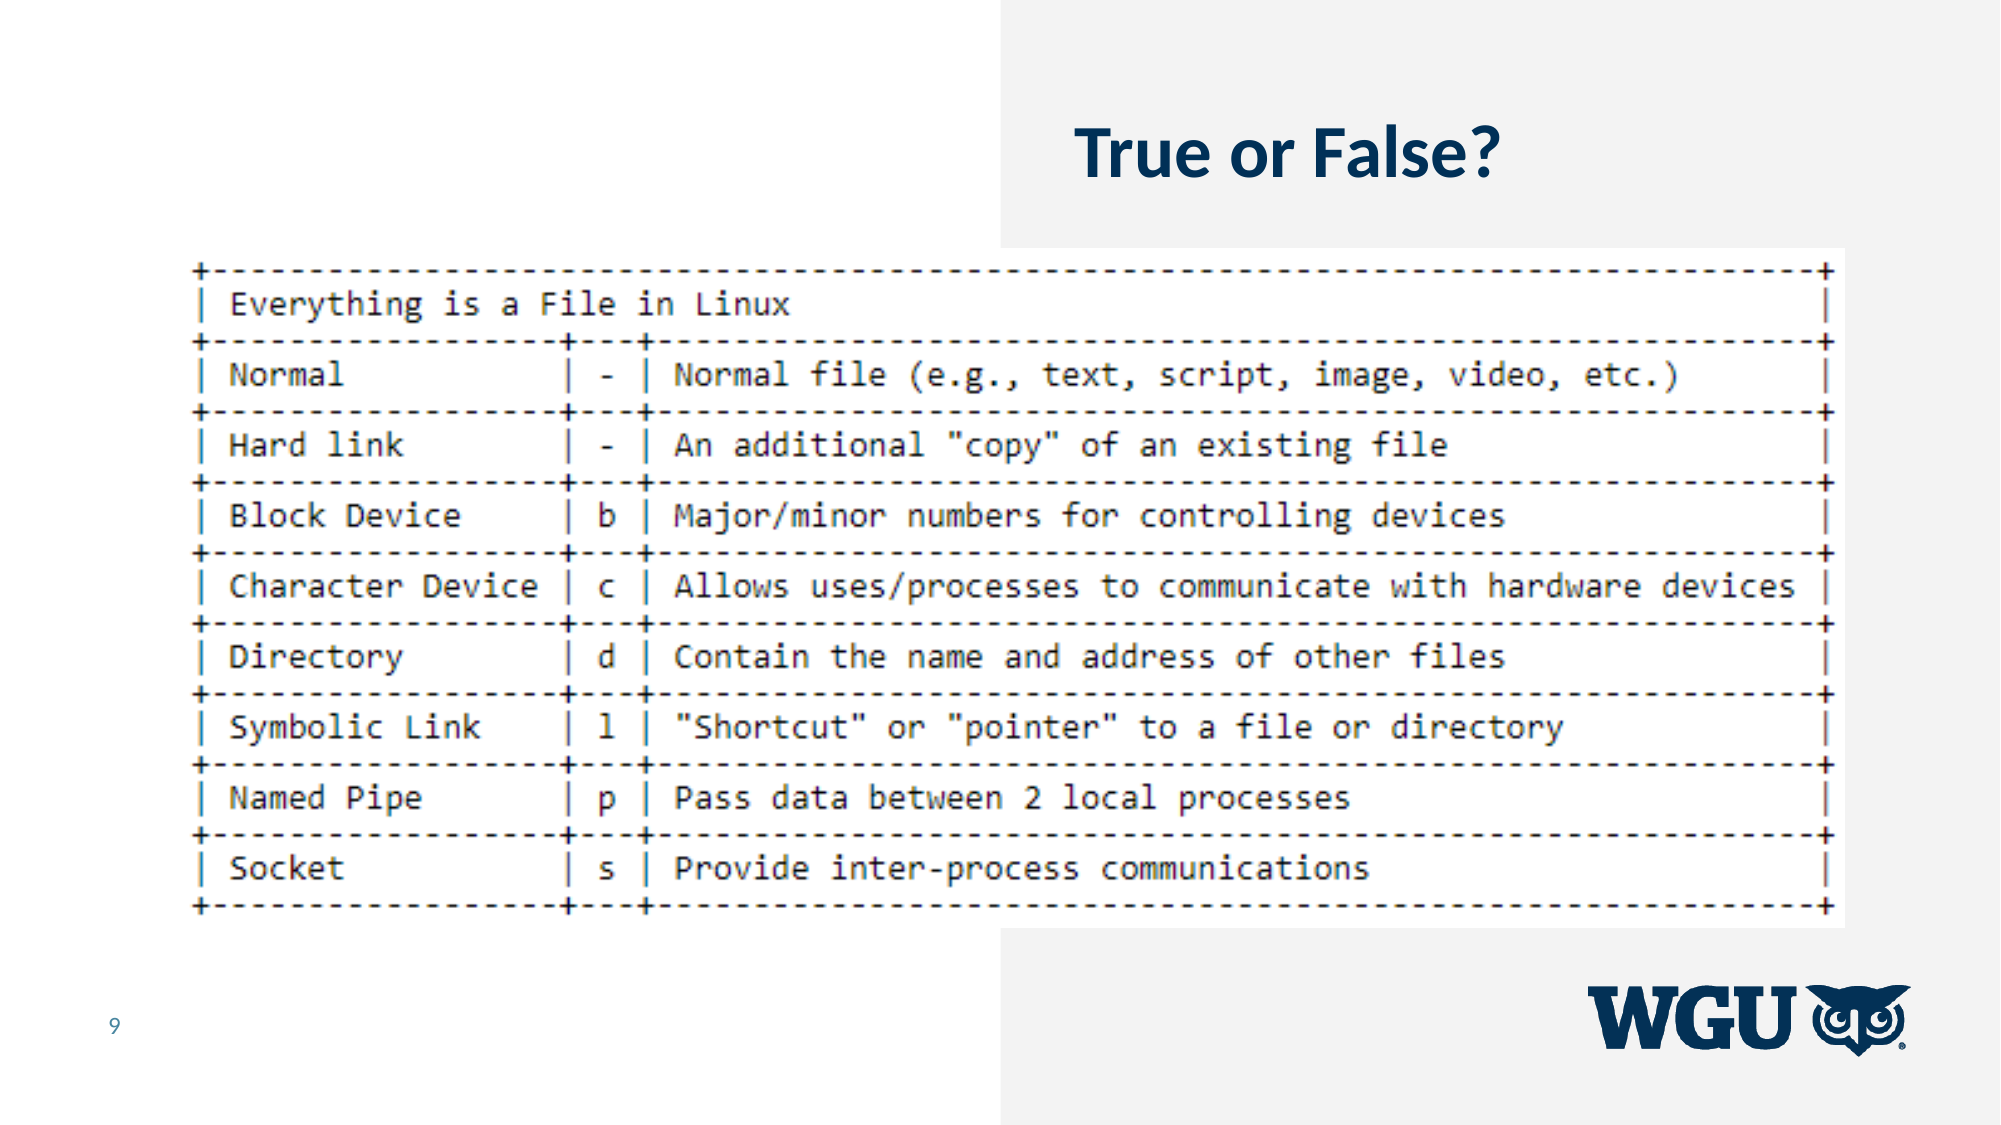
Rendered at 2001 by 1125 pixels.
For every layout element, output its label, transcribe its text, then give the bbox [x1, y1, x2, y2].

title True or False? Everything in Linux is a file. [1059, 105, 1912, 206]
slide_number 9 [93, 994, 192, 1055]
picture [1586, 984, 1912, 1057]
picture [181, 248, 1845, 928]
